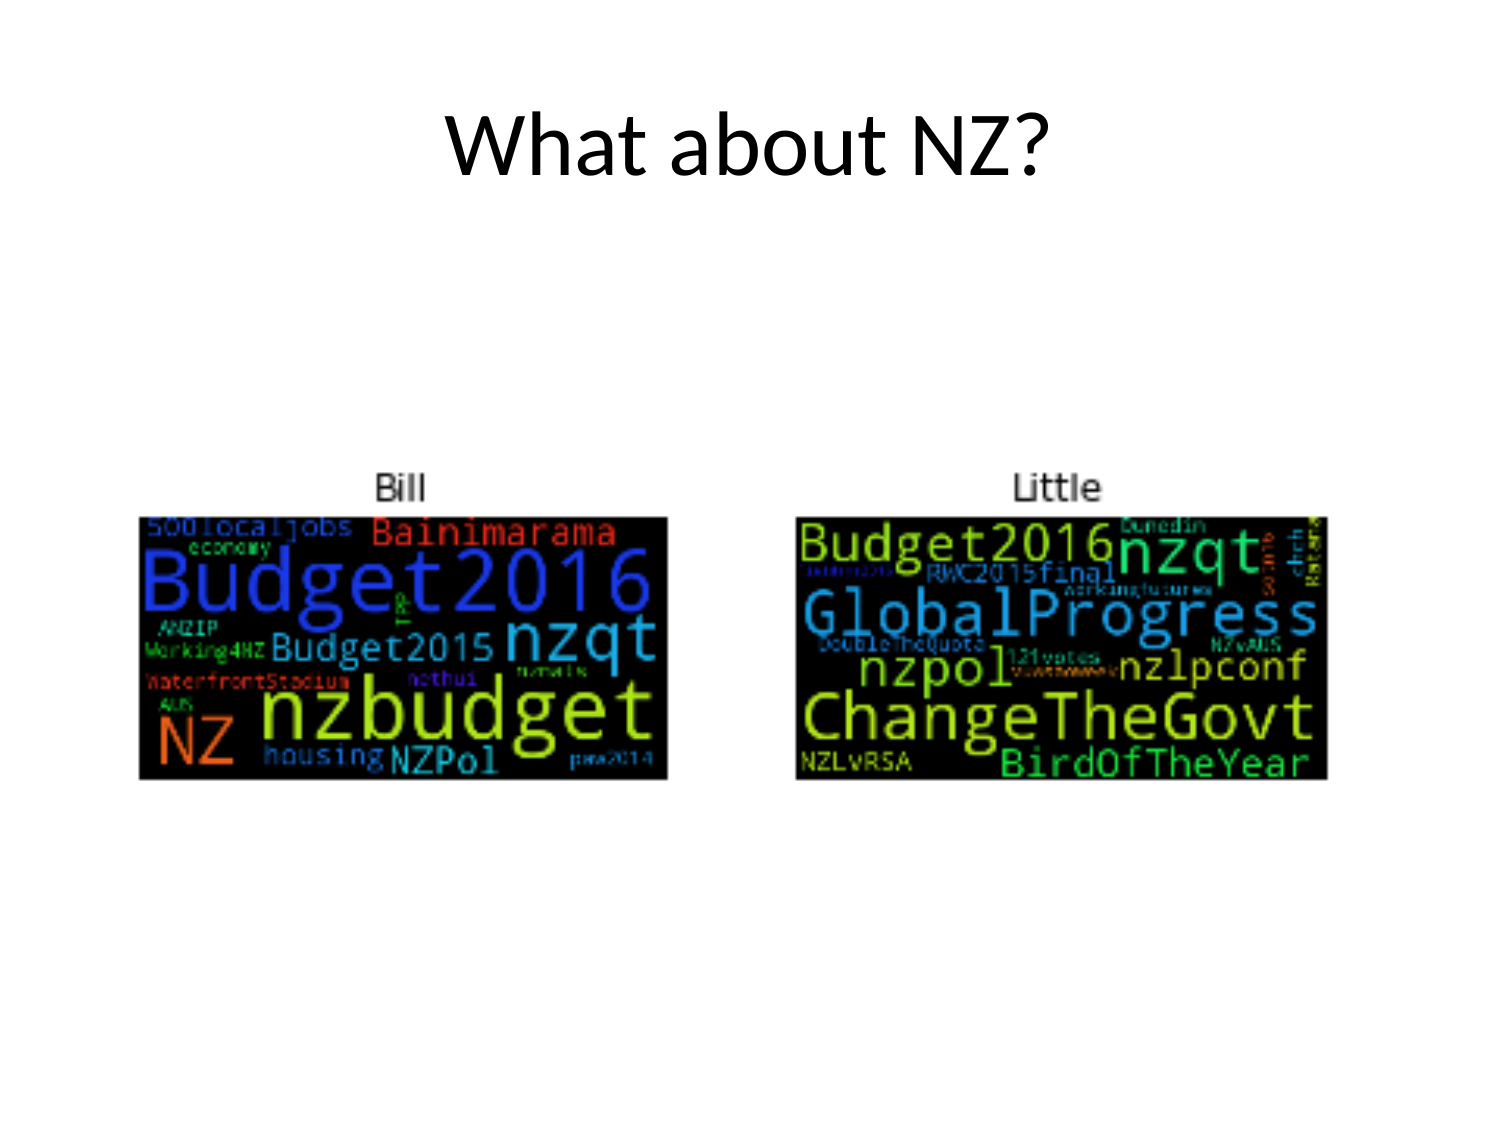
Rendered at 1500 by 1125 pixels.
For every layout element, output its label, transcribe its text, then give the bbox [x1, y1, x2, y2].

title What about NZ? [75, 45, 1425, 233]
picture [37, 199, 1388, 1101]
